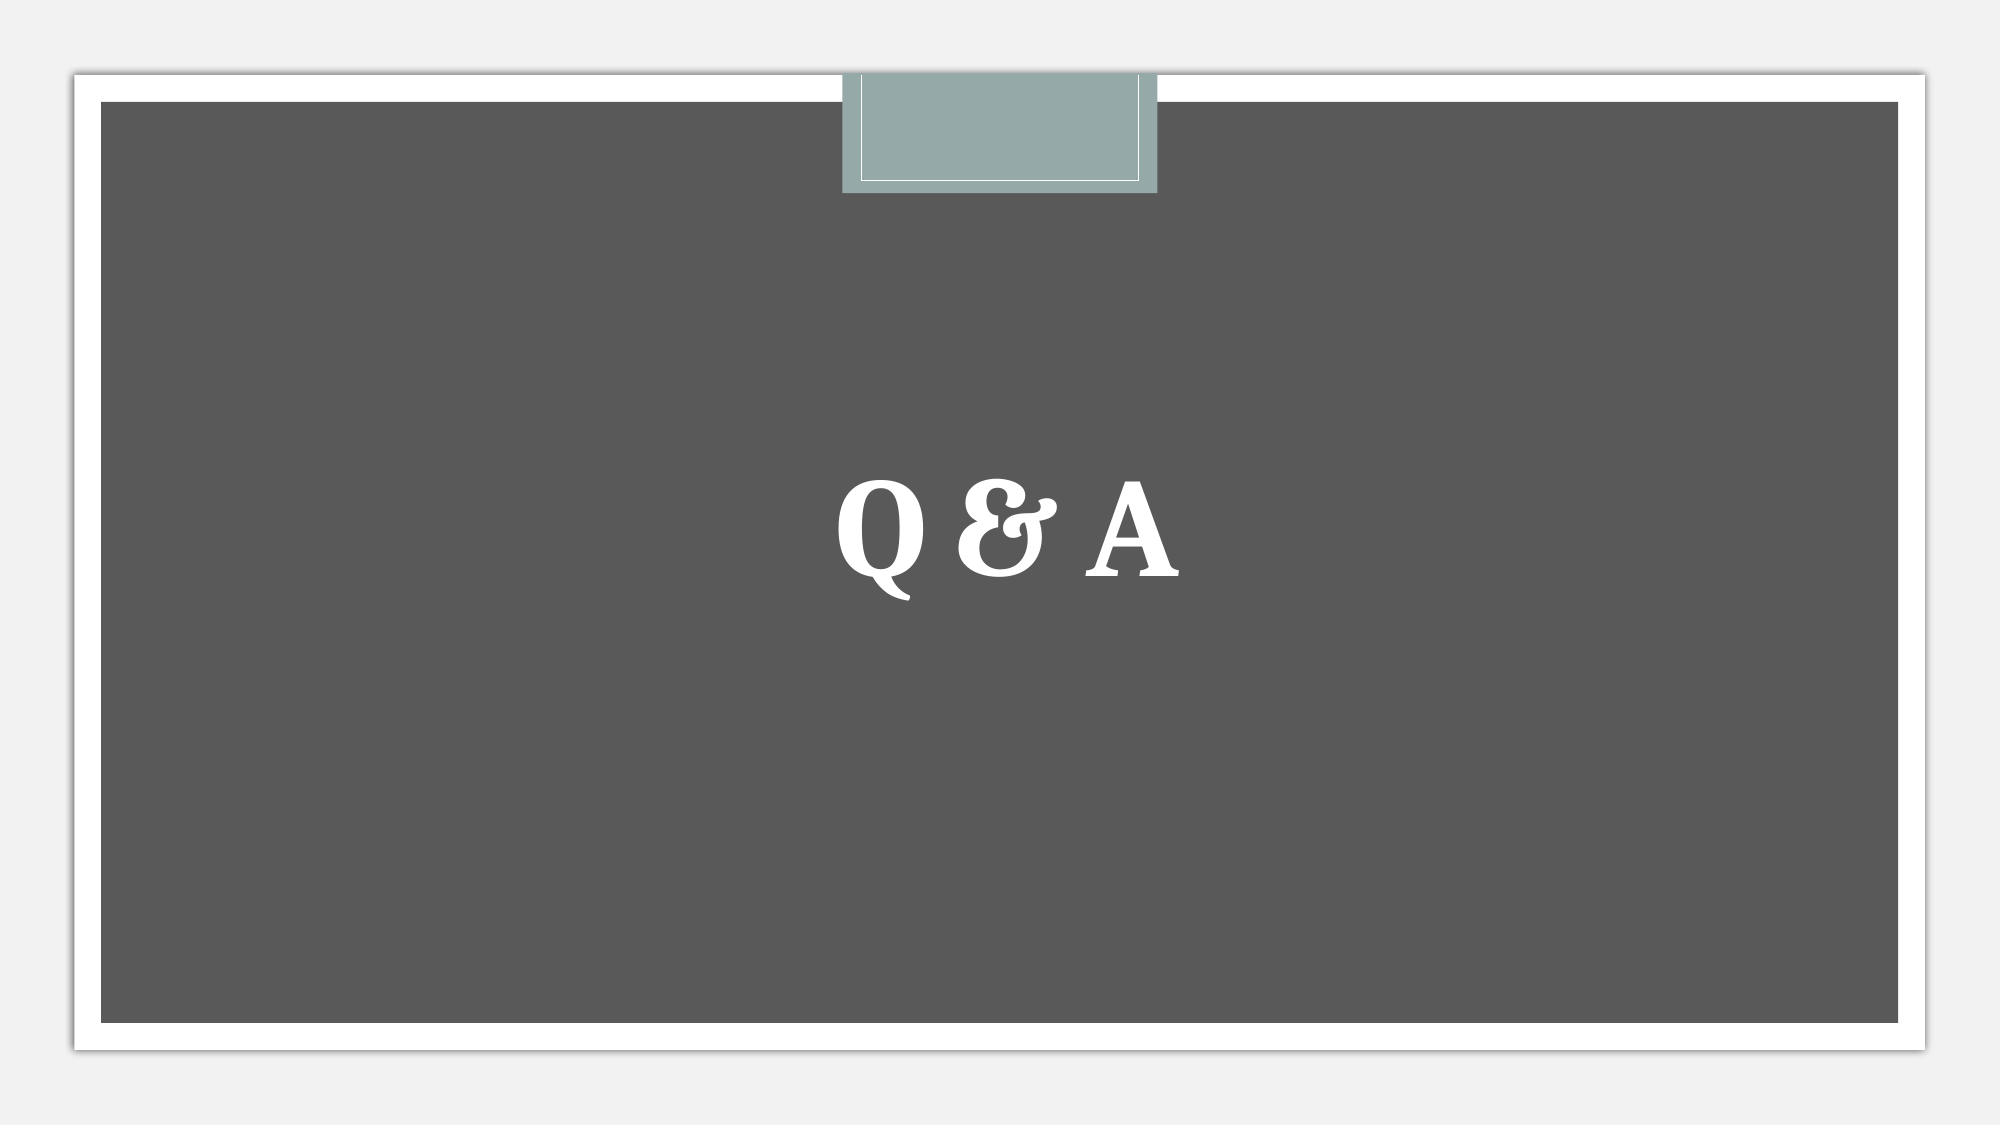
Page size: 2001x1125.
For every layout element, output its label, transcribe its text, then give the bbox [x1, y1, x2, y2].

title Q & A [198, 287, 1816, 781]
text_box [841, 72, 1158, 194]
text_box [74, 74, 1925, 1050]
text_box [0, 0, 2000, 1125]
text_box [100, 101, 1899, 1024]
